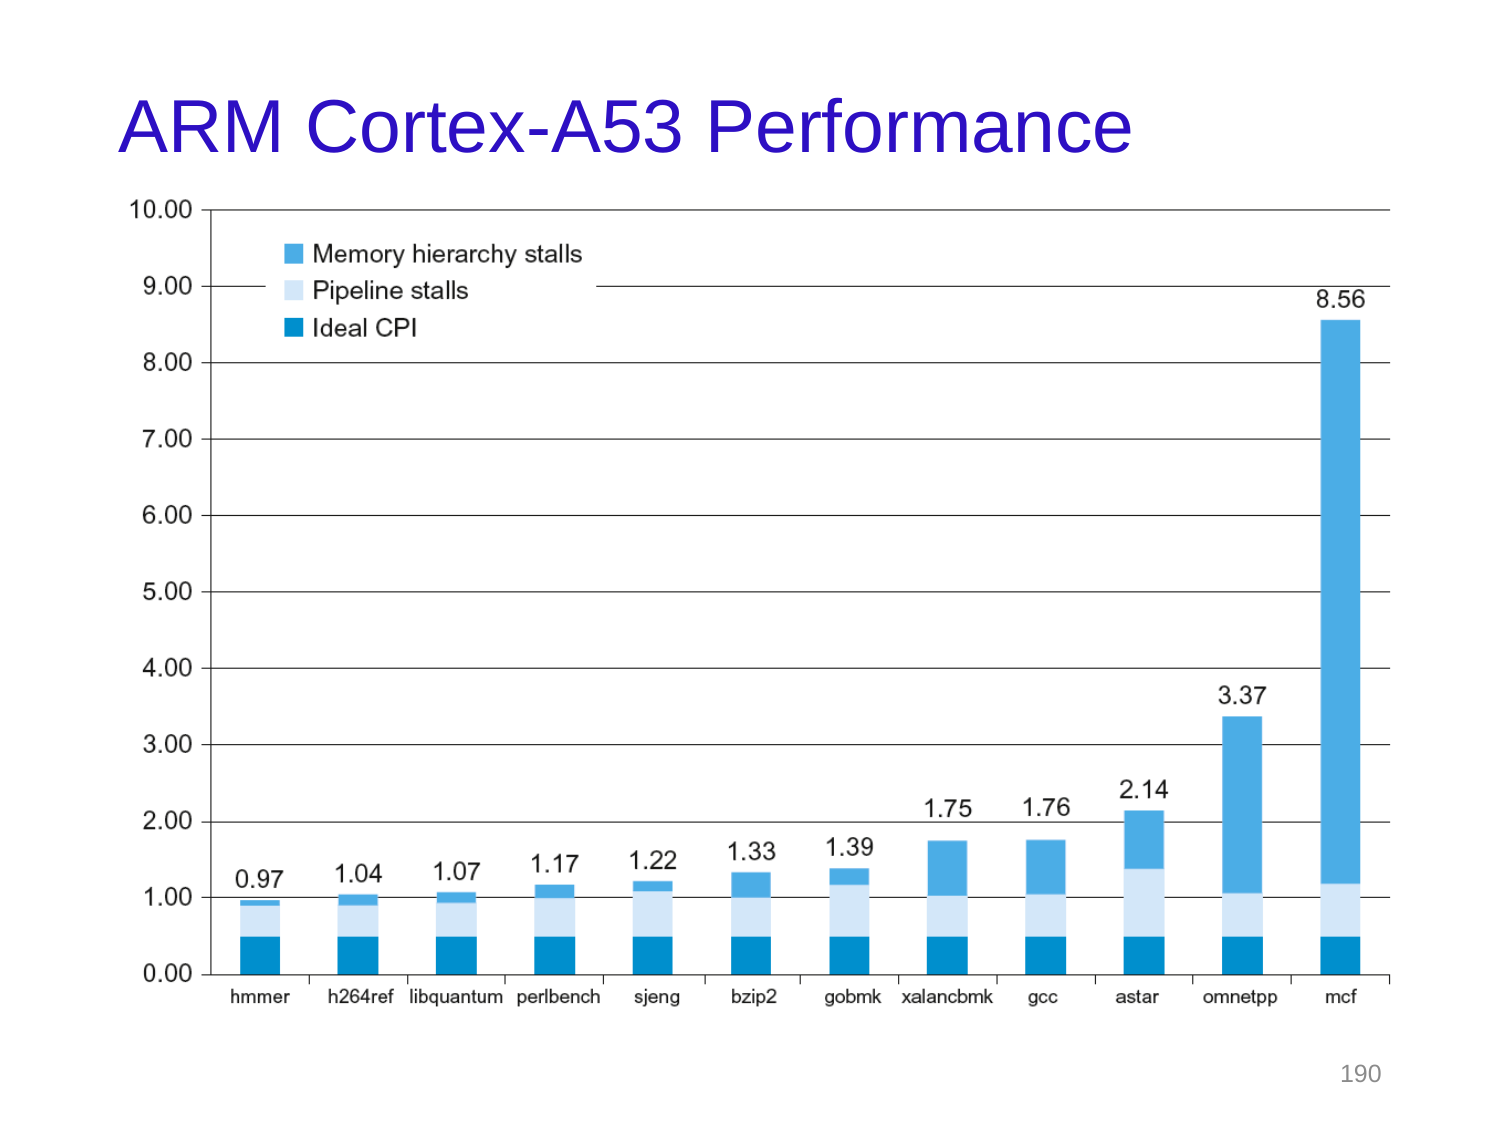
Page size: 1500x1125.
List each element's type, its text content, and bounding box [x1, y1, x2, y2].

slide_number 190 [1059, 1042, 1397, 1103]
title ARM Cortex-A53 Performance [103, 59, 1397, 197]
picture [112, 184, 1399, 1012]
